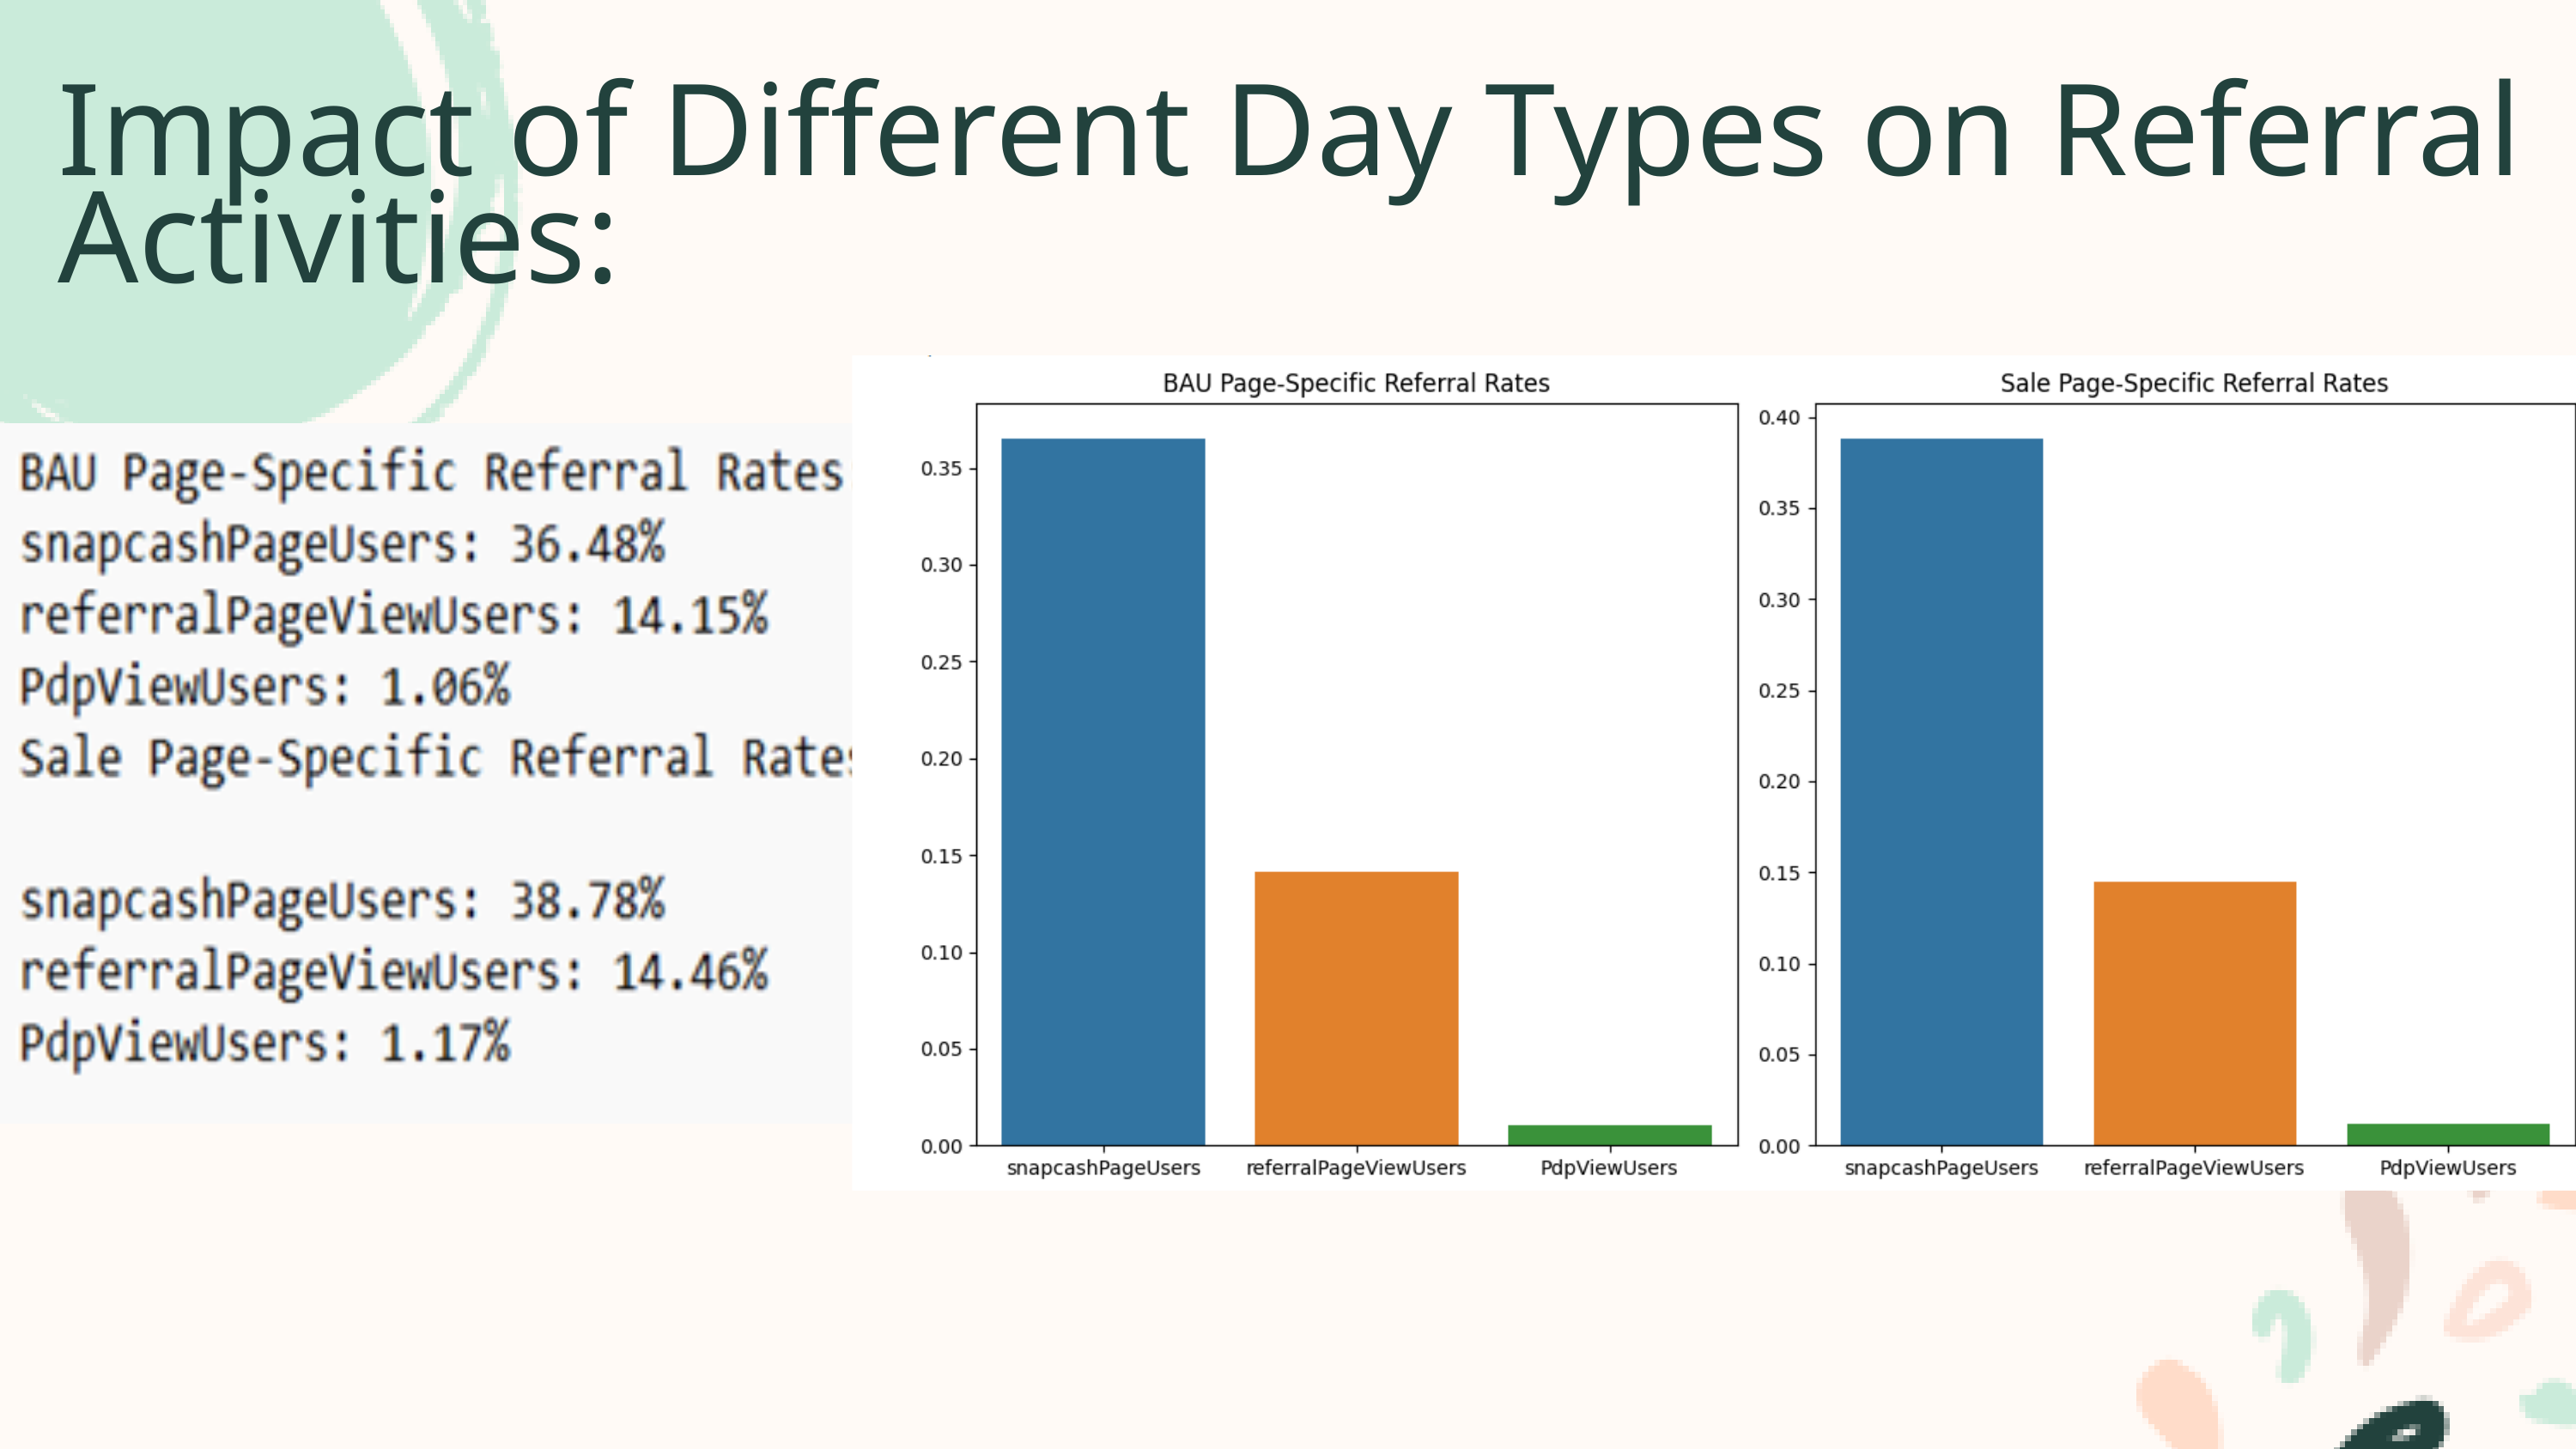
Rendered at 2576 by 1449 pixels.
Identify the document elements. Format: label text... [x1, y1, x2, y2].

text_box [0, 423, 852, 1124]
text_box [852, 415, 2576, 1191]
text_box [0, 0, 523, 423]
text_box Impact of Different Day Types on Referral Activities: [58, 94, 2576, 415]
text_box [2131, 1191, 2576, 1449]
